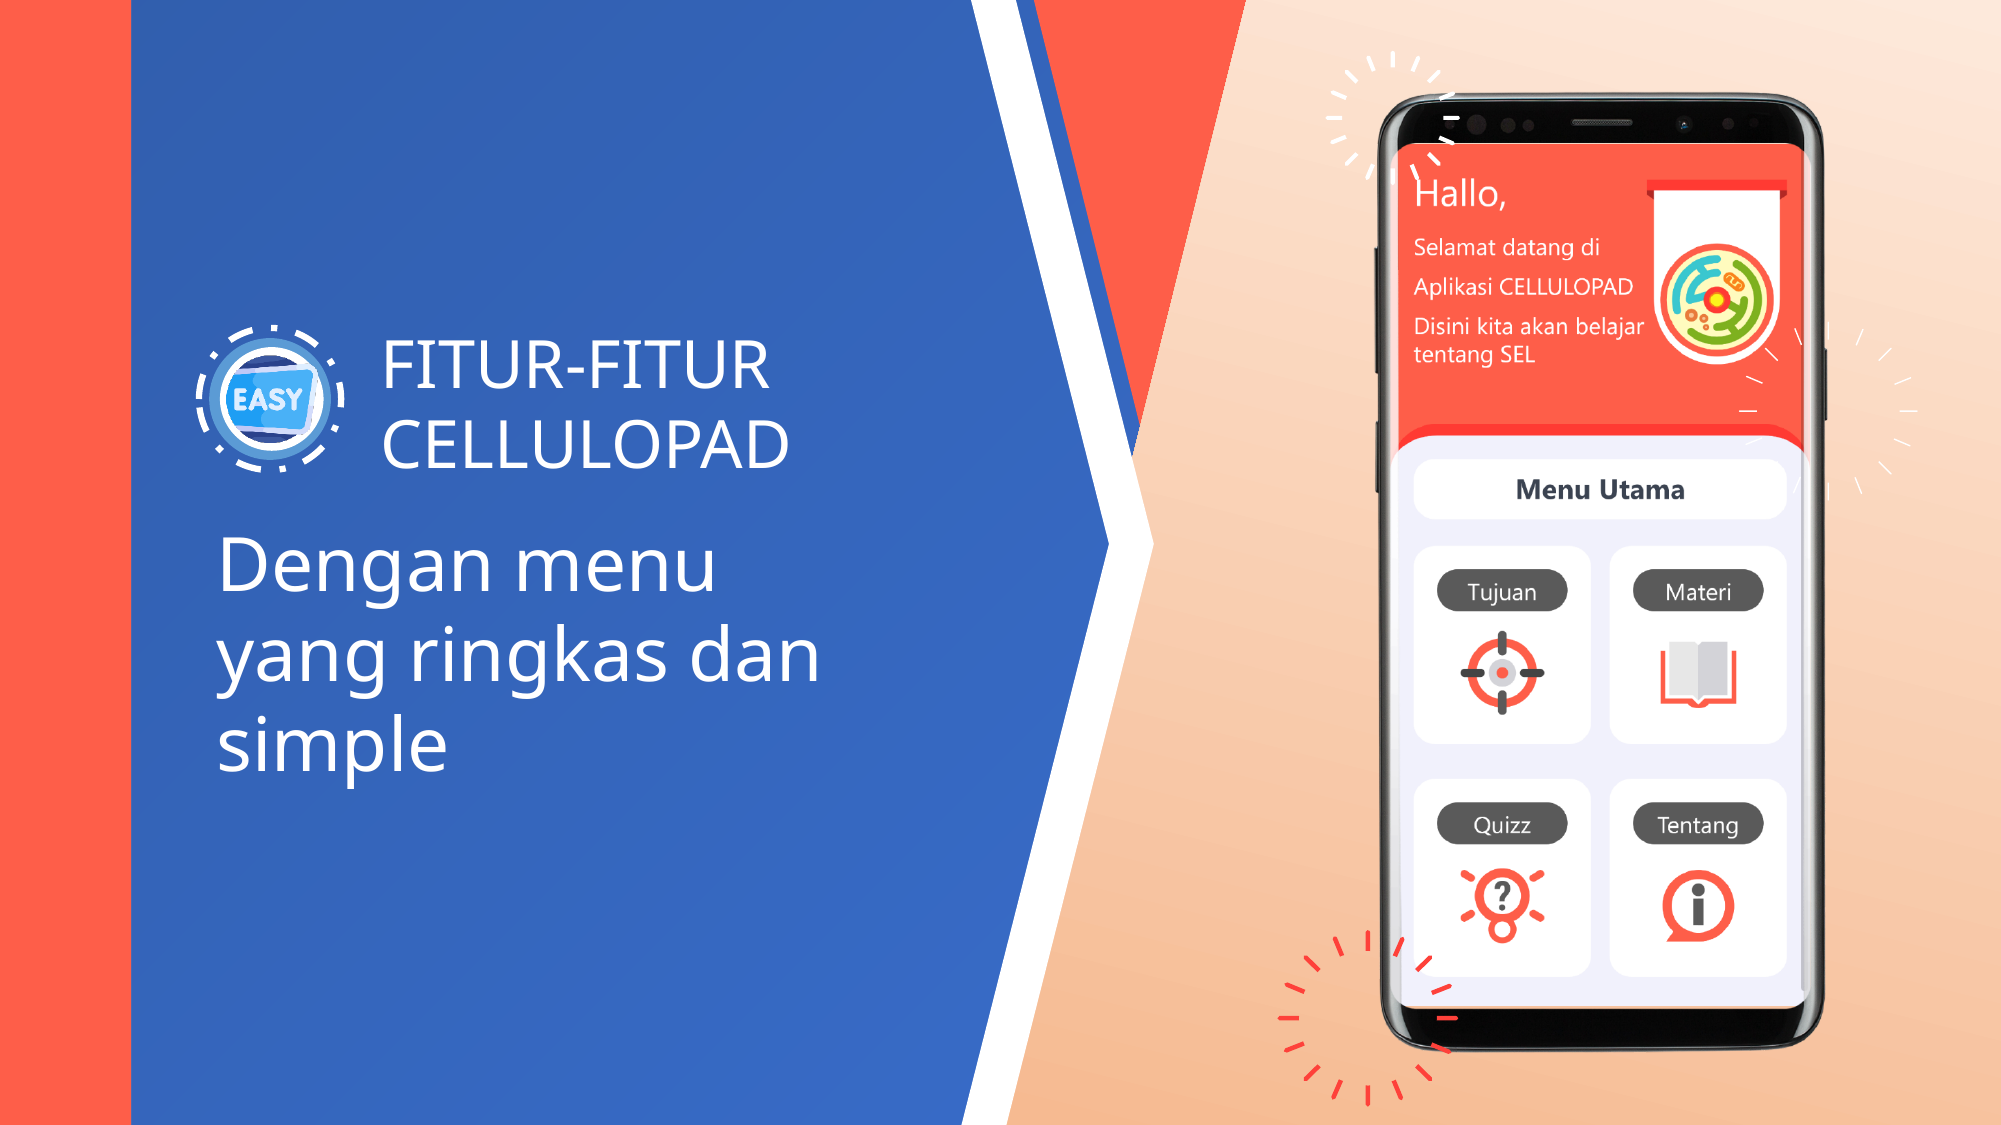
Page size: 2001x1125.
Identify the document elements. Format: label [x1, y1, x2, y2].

text_box [1373, 91, 1828, 1053]
text_box [132, 0, 2000, 1125]
picture [226, 353, 318, 445]
text_box [0, 0, 132, 1125]
